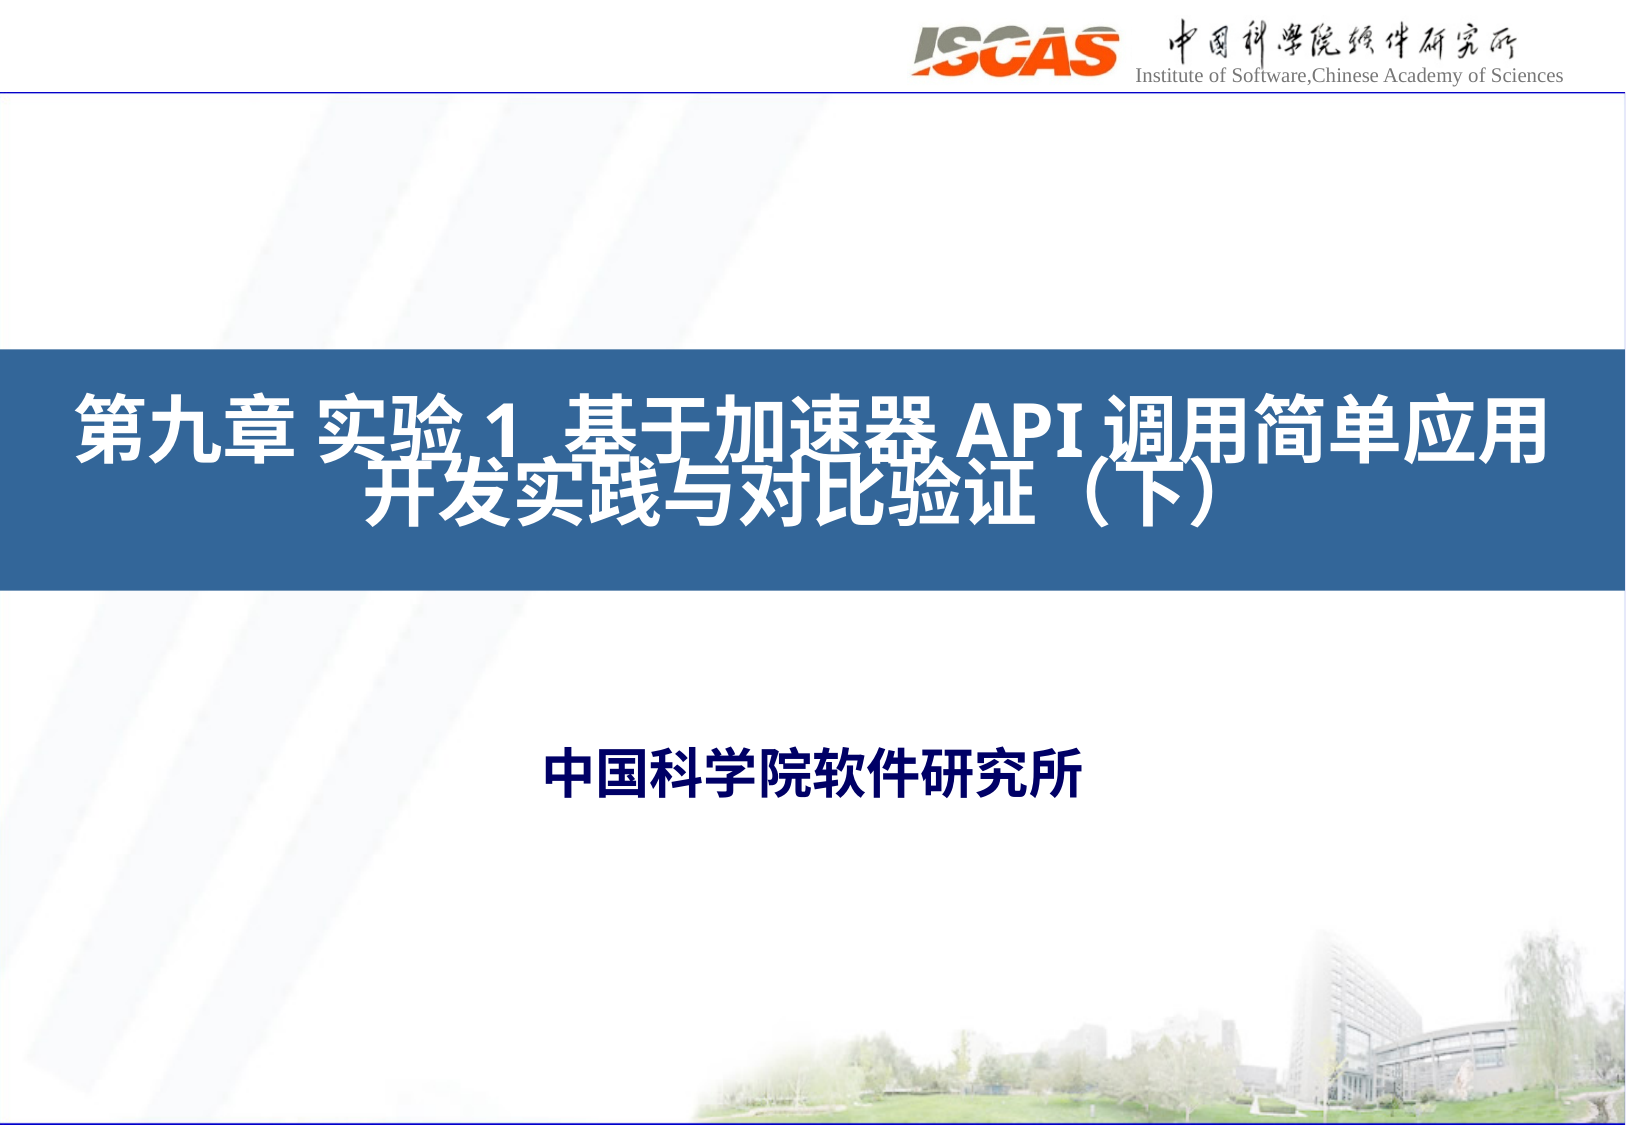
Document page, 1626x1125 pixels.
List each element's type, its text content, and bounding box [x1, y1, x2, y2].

title 第九章 实验1 基于加速器API调用简单应用开发实践与对比验证（下） [0, 349, 1625, 591]
picture [0, 92, 1626, 1125]
subtitle 中国科学院软件研究所 [287, 732, 1338, 1020]
picture [1166, 15, 1519, 71]
picture [907, 18, 1132, 87]
